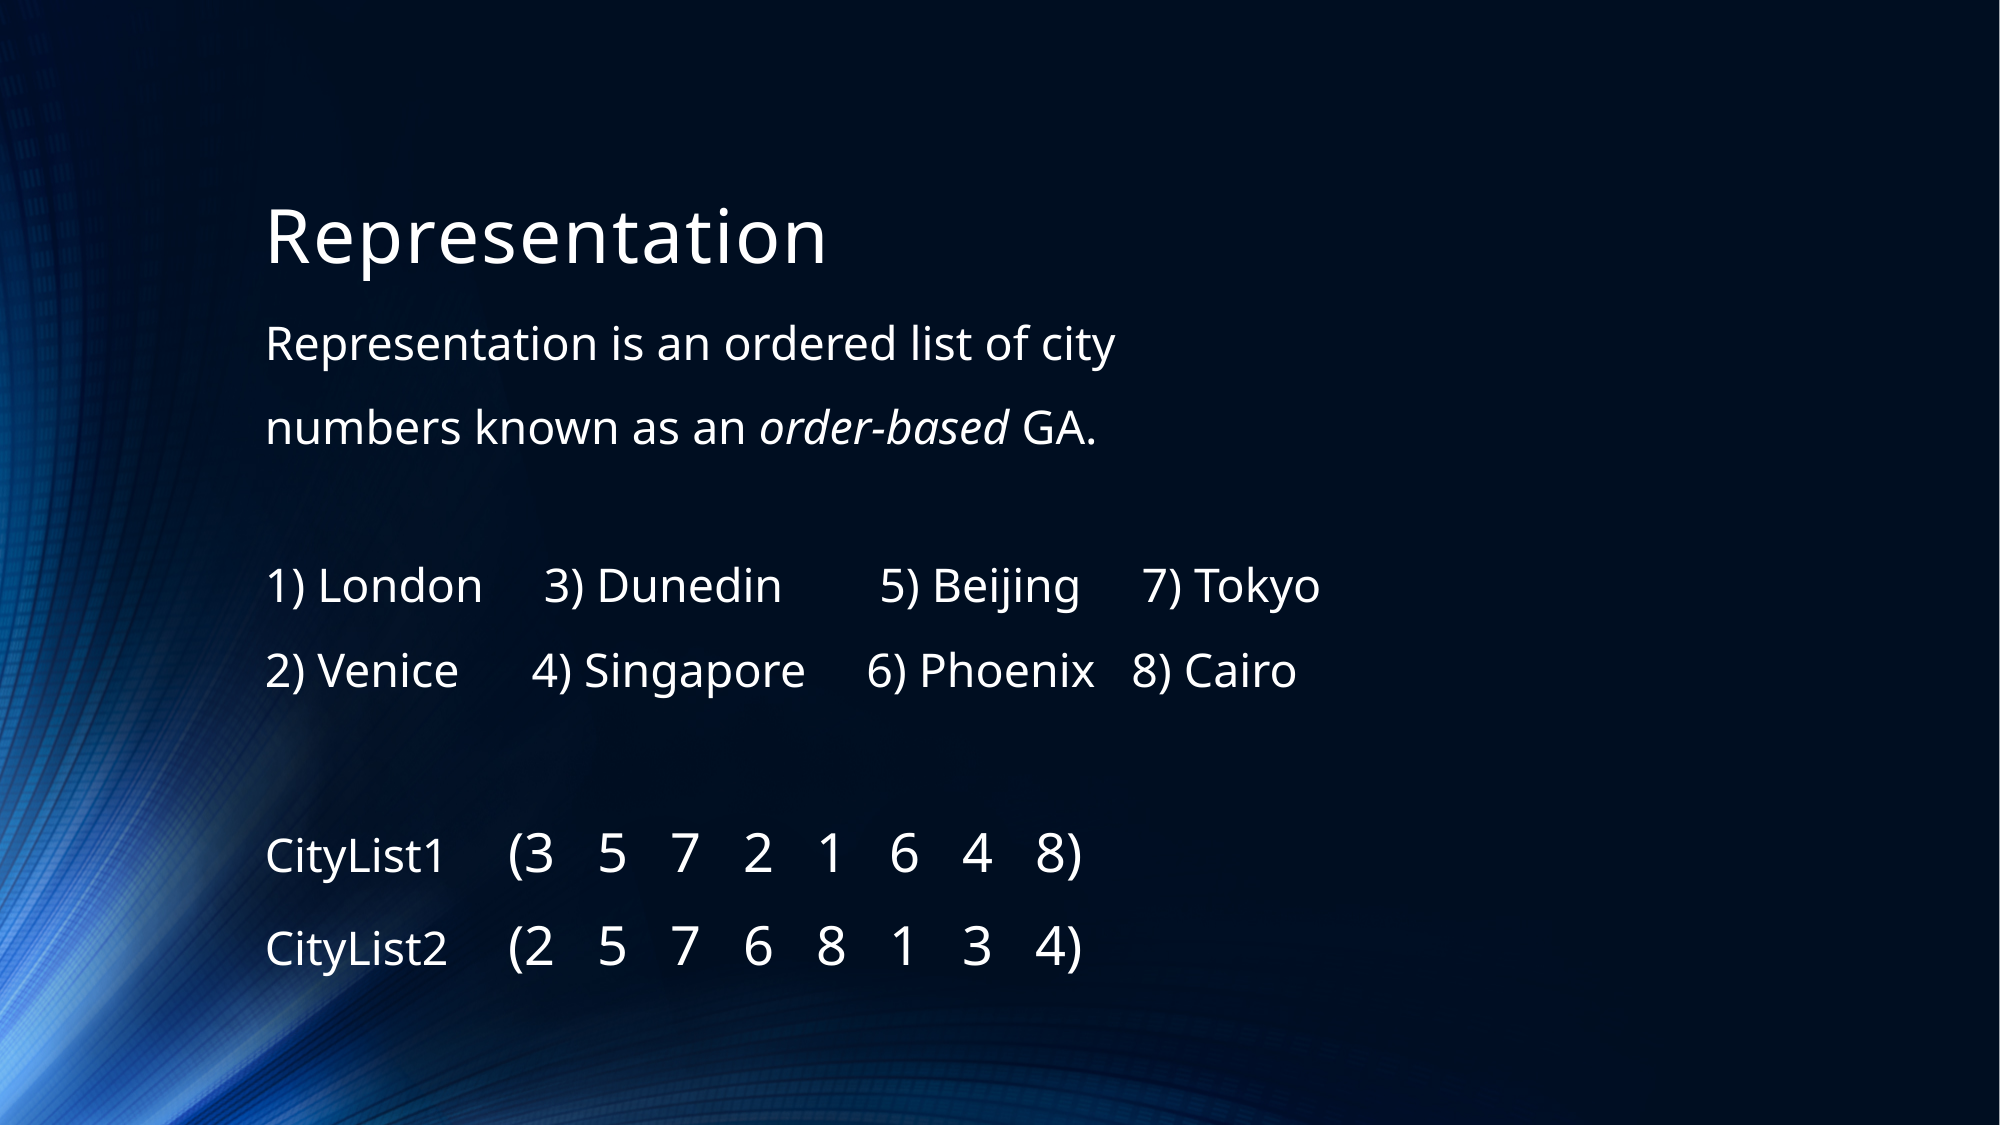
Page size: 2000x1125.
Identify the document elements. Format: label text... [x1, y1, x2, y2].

list Representation is an ordered list of city numbers known as an order-based GA. 1) London 3) Dunedin 5) Beijing 7) Tokyo 2) Venice 4) Singapore 6) Phoenix 8) Cairo CityList1 (3 5 7 2 1 6 4 8) CityList2 (2 5 7 6 8 1 3 4) [249, 312, 1749, 988]
picture [0, 0, 2000, 1125]
title Representation [249, 62, 1750, 288]
